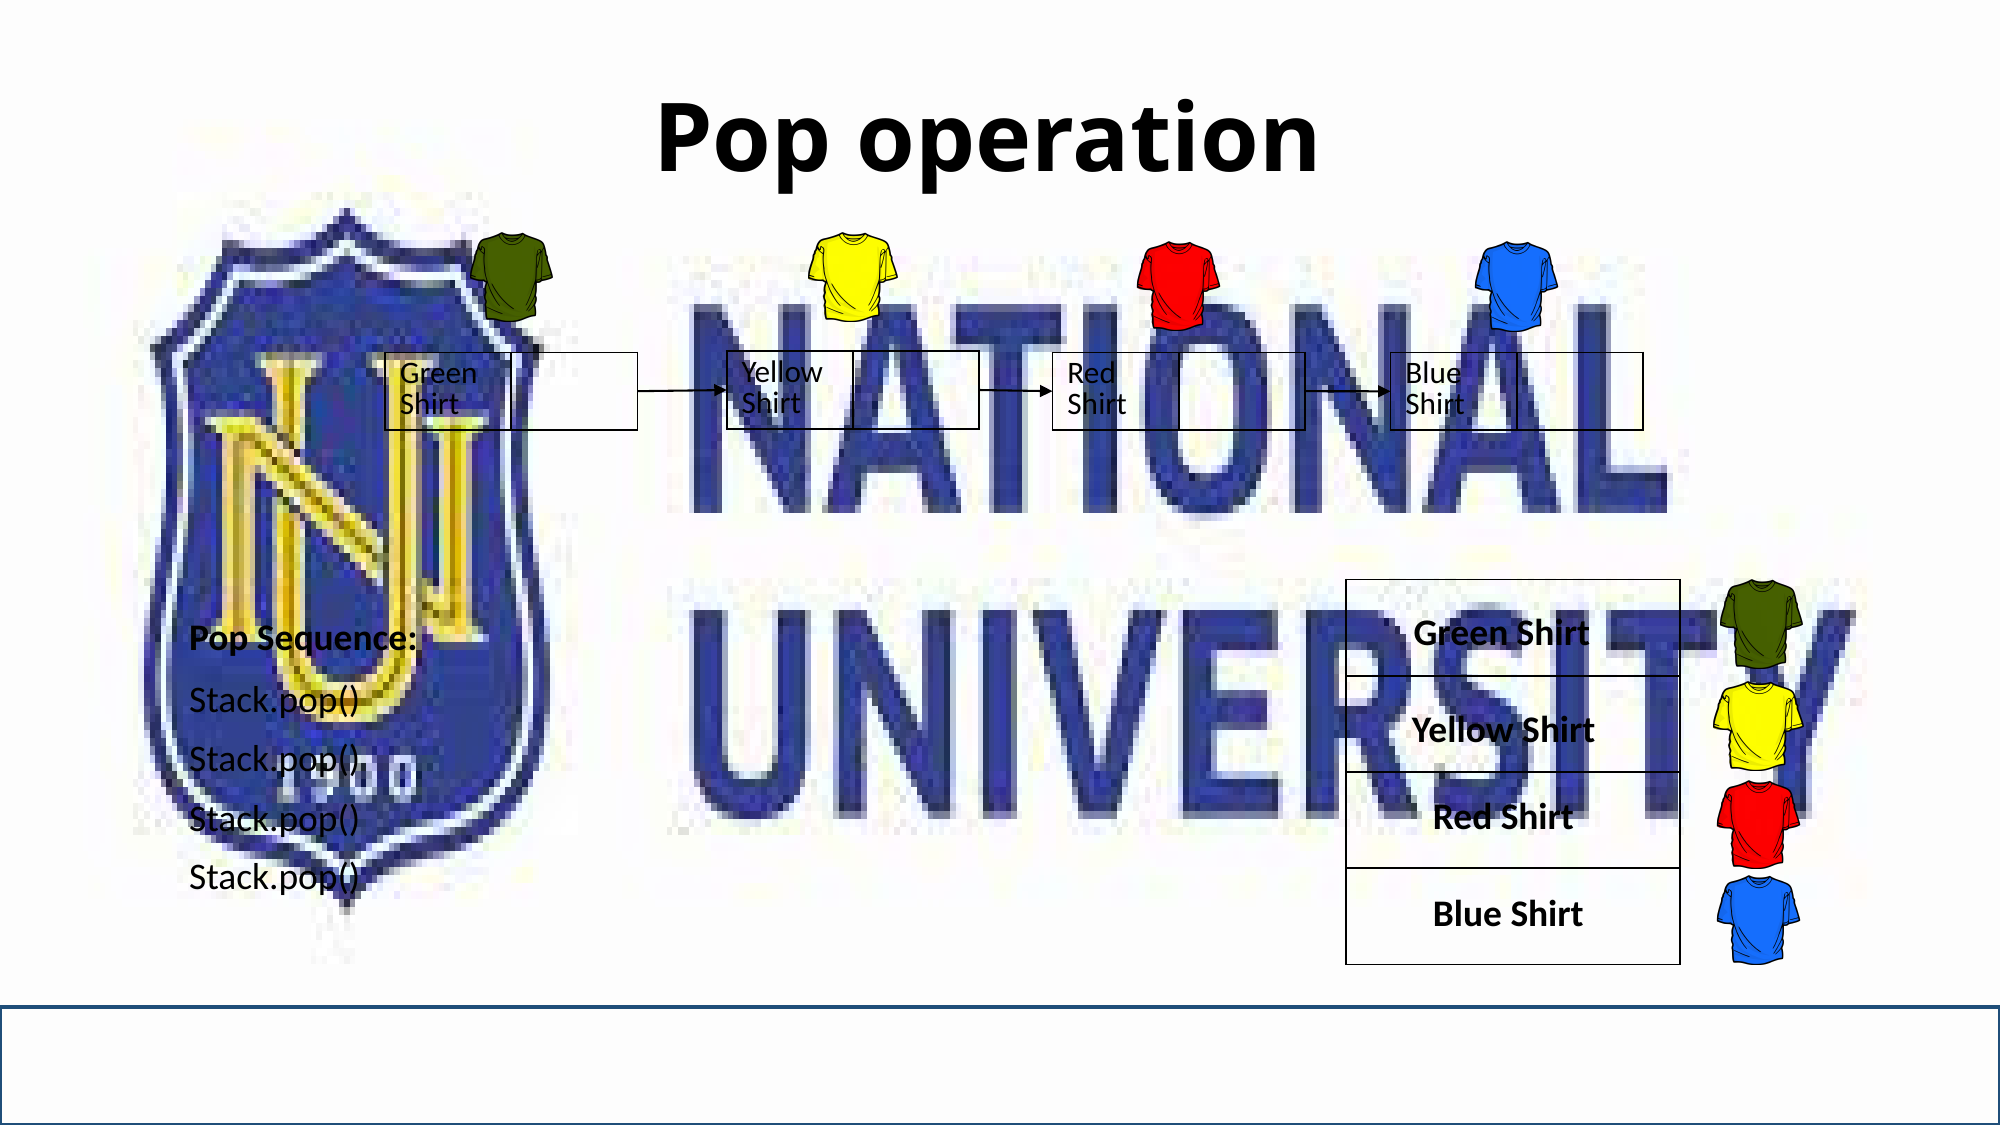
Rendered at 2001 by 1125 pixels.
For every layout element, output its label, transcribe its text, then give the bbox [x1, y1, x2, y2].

text_box Stack.pop() [174, 786, 582, 844]
table_header Green Shirt [386, 353, 510, 429]
text_box Pop Sequence: [174, 606, 460, 666]
table_header Yellow Shirt [728, 352, 852, 428]
table_header [854, 352, 978, 428]
text_box Green Shirt [1398, 600, 1632, 661]
table_header [1518, 353, 1642, 429]
footer [0, 1007, 2000, 1125]
table_cell [1347, 677, 1679, 771]
table_header [512, 353, 637, 429]
table_cell [1347, 869, 1679, 964]
text_box Stack.pop() [174, 726, 582, 786]
text_box Blue Shirt [1418, 881, 1608, 941]
table_header [1347, 580, 1679, 675]
table_header [1180, 353, 1304, 429]
title Pop operation [249, 81, 1750, 200]
table_cell [1347, 773, 1679, 867]
table_header Blue Shirt [1391, 353, 1516, 429]
table_header Red Shirt [1053, 353, 1178, 429]
text_box Stack.pop() [174, 667, 582, 726]
picture [0, 0, 2000, 1007]
text_box Red Shirt [1418, 784, 1608, 845]
text_box Yellow Shirt [1397, 697, 1630, 758]
text_box Stack.pop() [174, 844, 582, 905]
